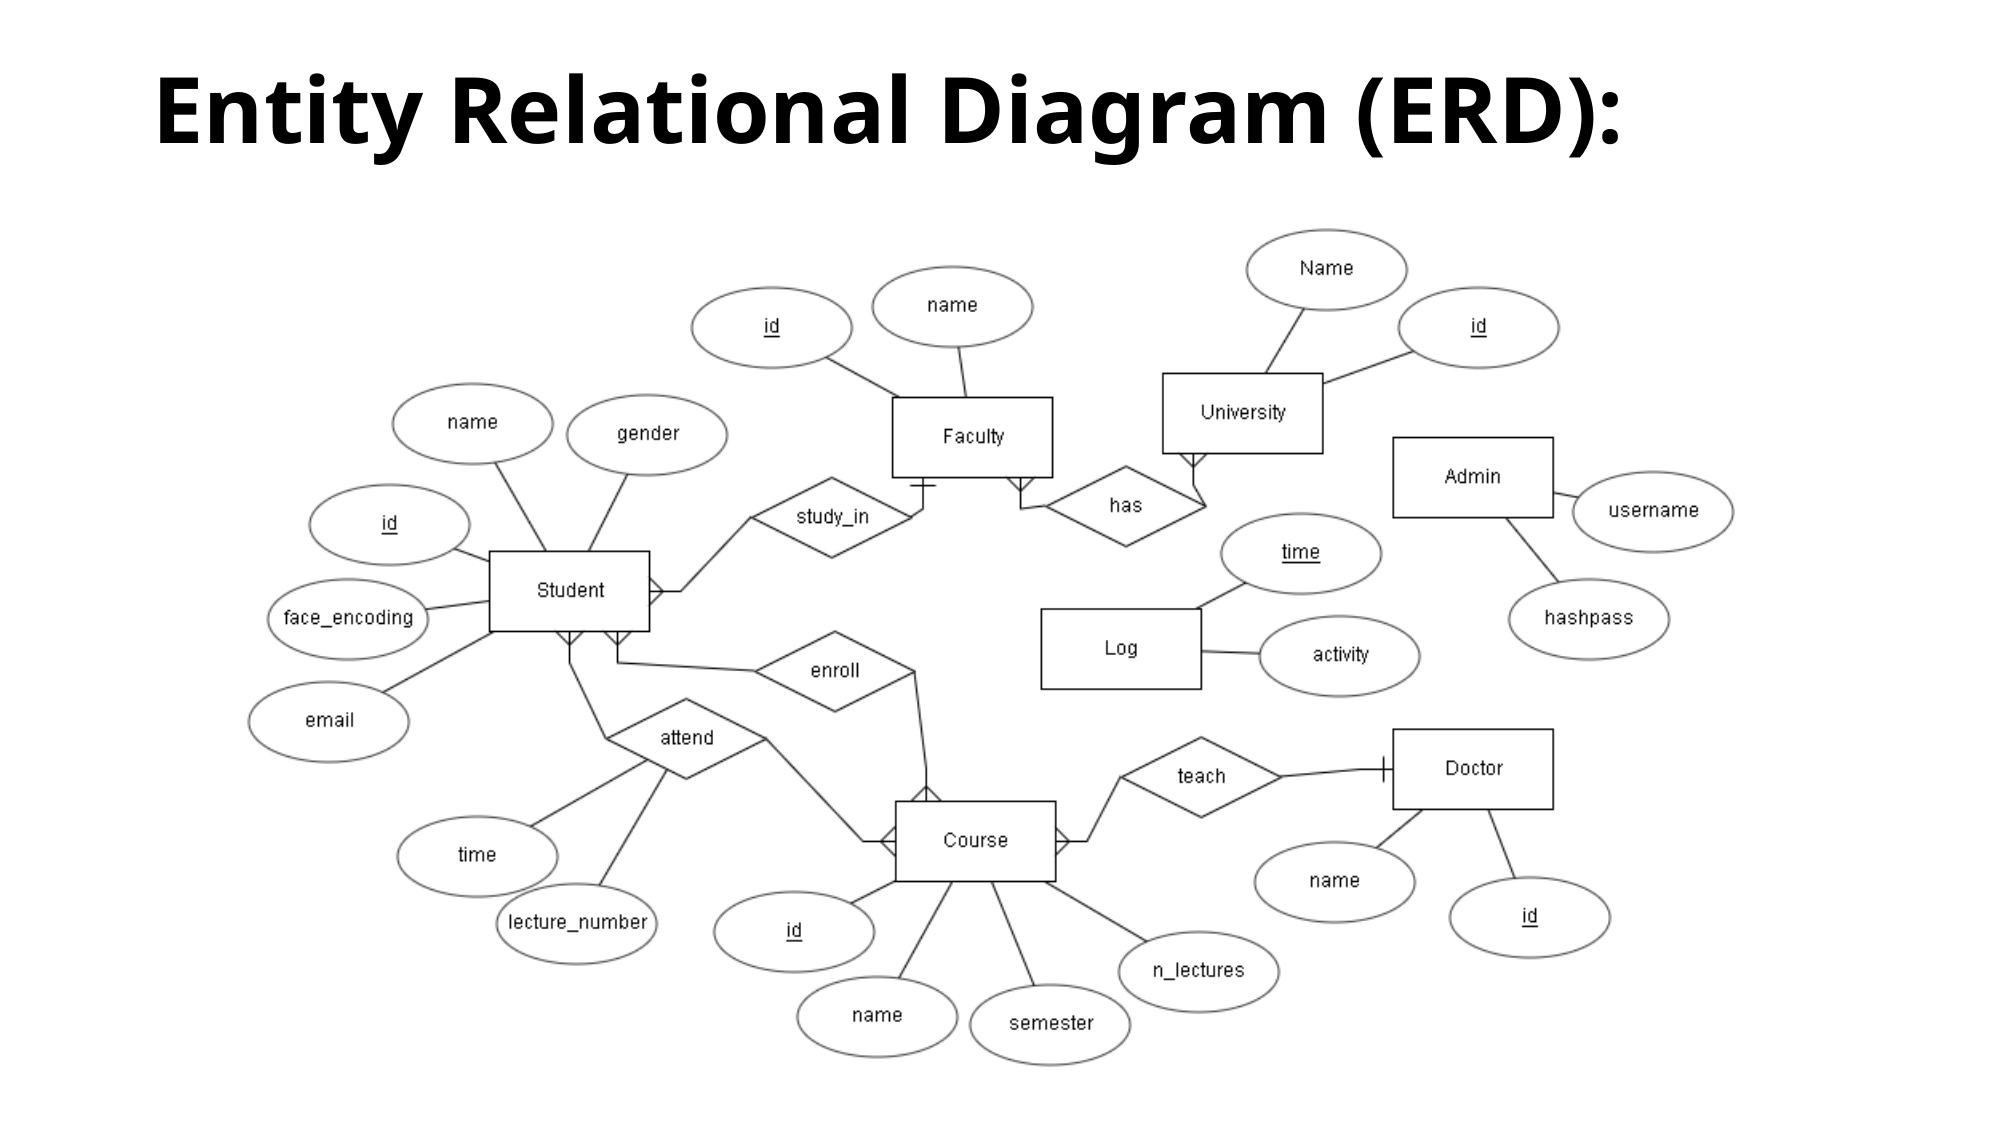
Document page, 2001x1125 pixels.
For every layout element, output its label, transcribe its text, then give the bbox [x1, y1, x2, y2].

title Entity Relational Diagram (ERD): [137, 59, 1863, 278]
picture [206, 187, 1775, 1107]
